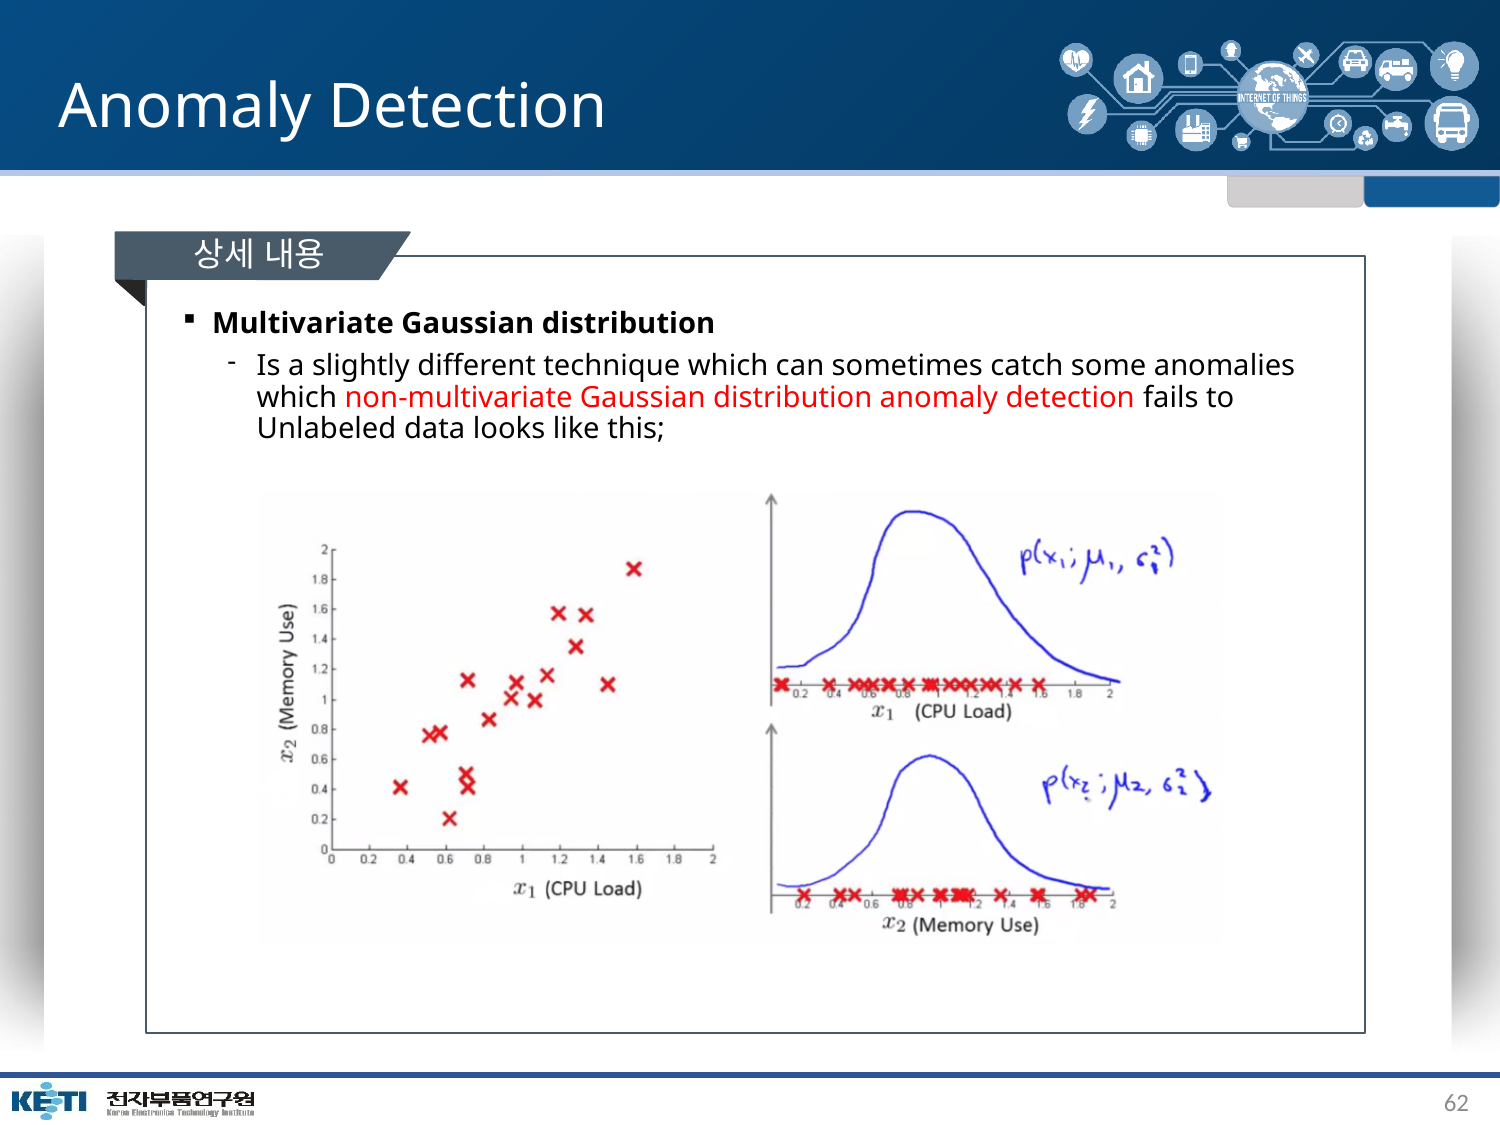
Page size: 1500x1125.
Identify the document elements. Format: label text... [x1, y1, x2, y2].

picture [256, 490, 1224, 945]
slide_number 62 [1146, 1088, 1485, 1114]
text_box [115, 231, 1366, 1034]
picture [12, 1082, 254, 1120]
title Anomaly Detection [43, 66, 1052, 149]
